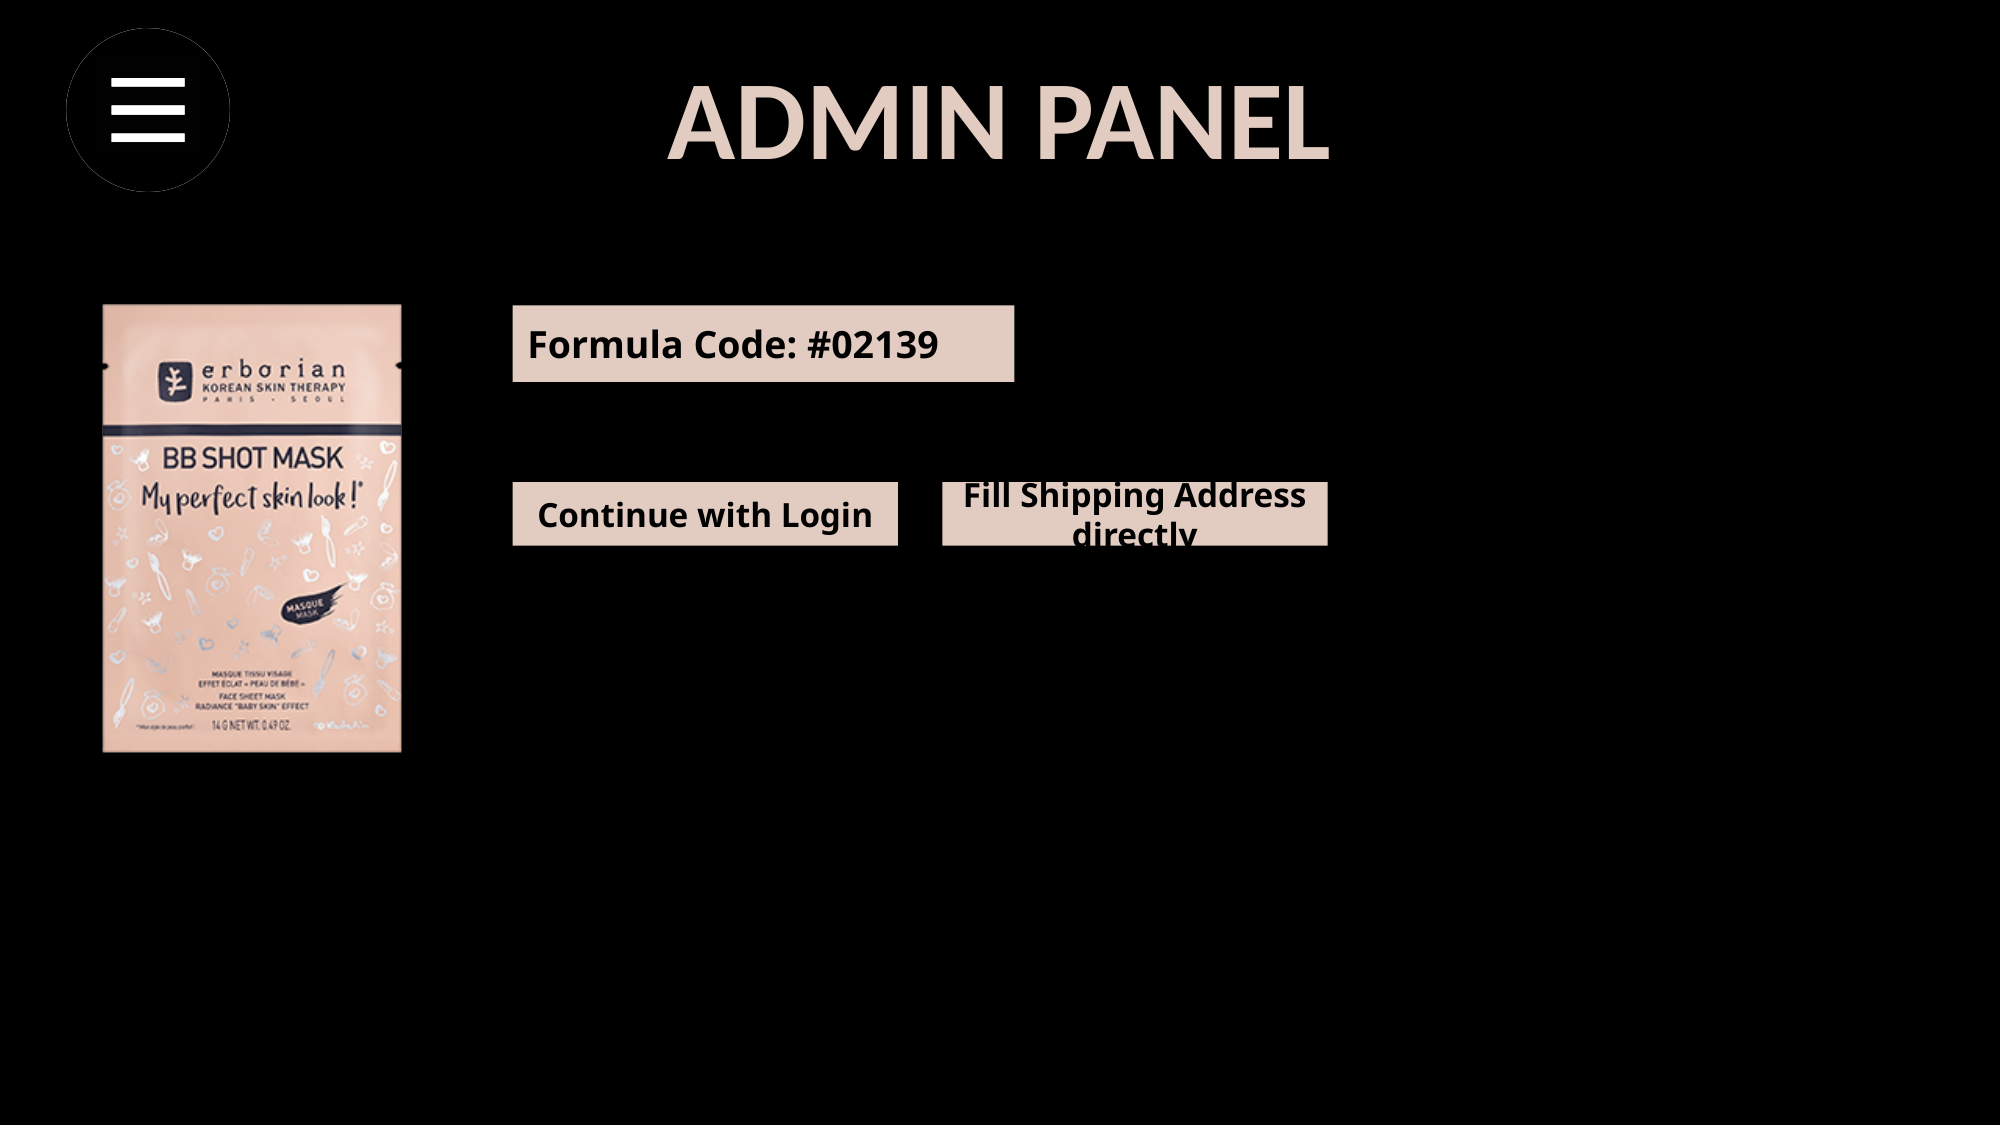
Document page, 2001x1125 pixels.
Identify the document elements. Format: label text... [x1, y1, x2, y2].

text_box ADMIN PANEL [652, 39, 1347, 190]
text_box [66, 28, 230, 192]
text_box Fill Shipping Address directly [941, 481, 1329, 547]
text_box Continue with Login [512, 481, 899, 547]
text_box Formula Code: #02139 [512, 304, 1015, 383]
picture [16, 292, 486, 762]
